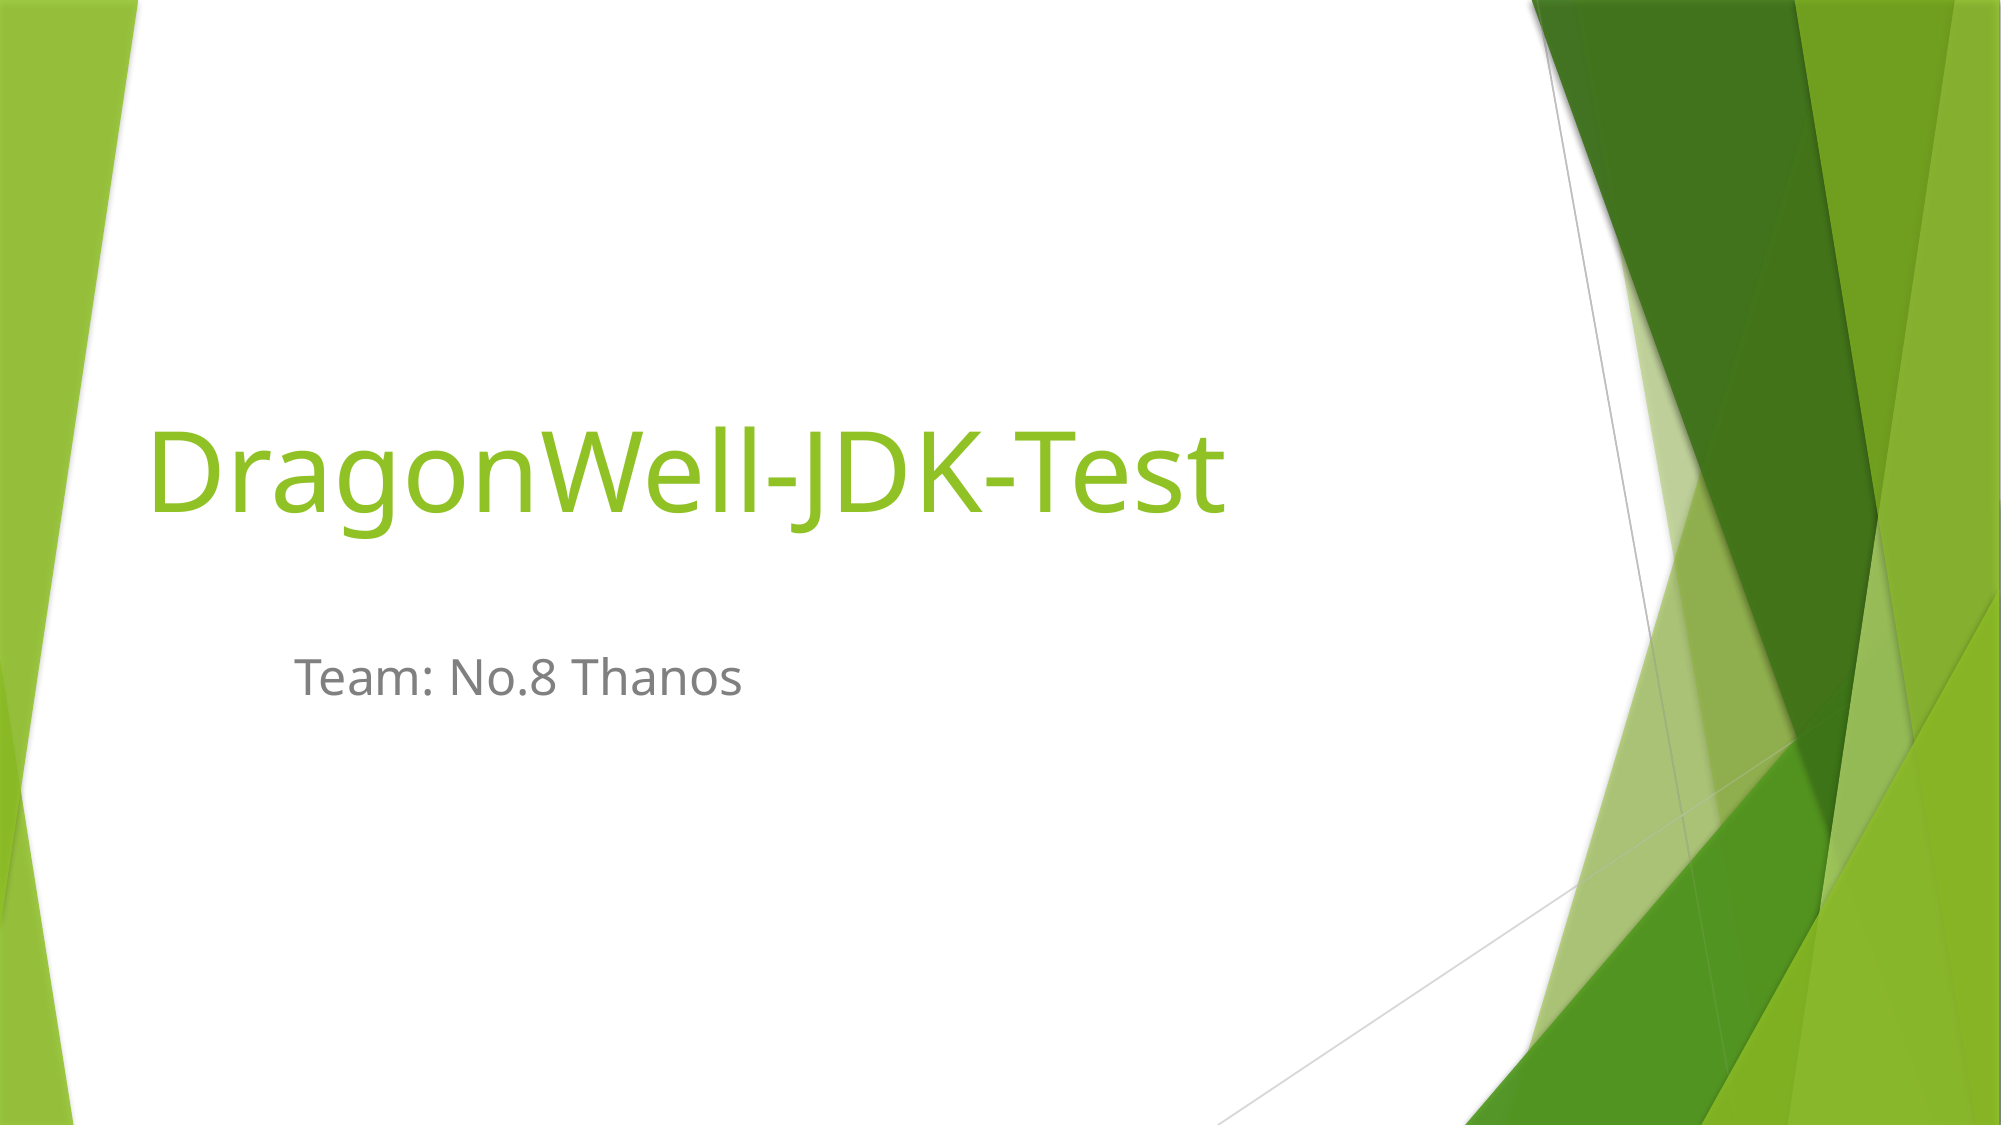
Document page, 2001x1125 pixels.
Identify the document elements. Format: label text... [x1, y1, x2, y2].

title DragonWell-JDK-Test [0, 272, 1244, 543]
subtitle Team: No.8 Thanos [0, 637, 759, 818]
